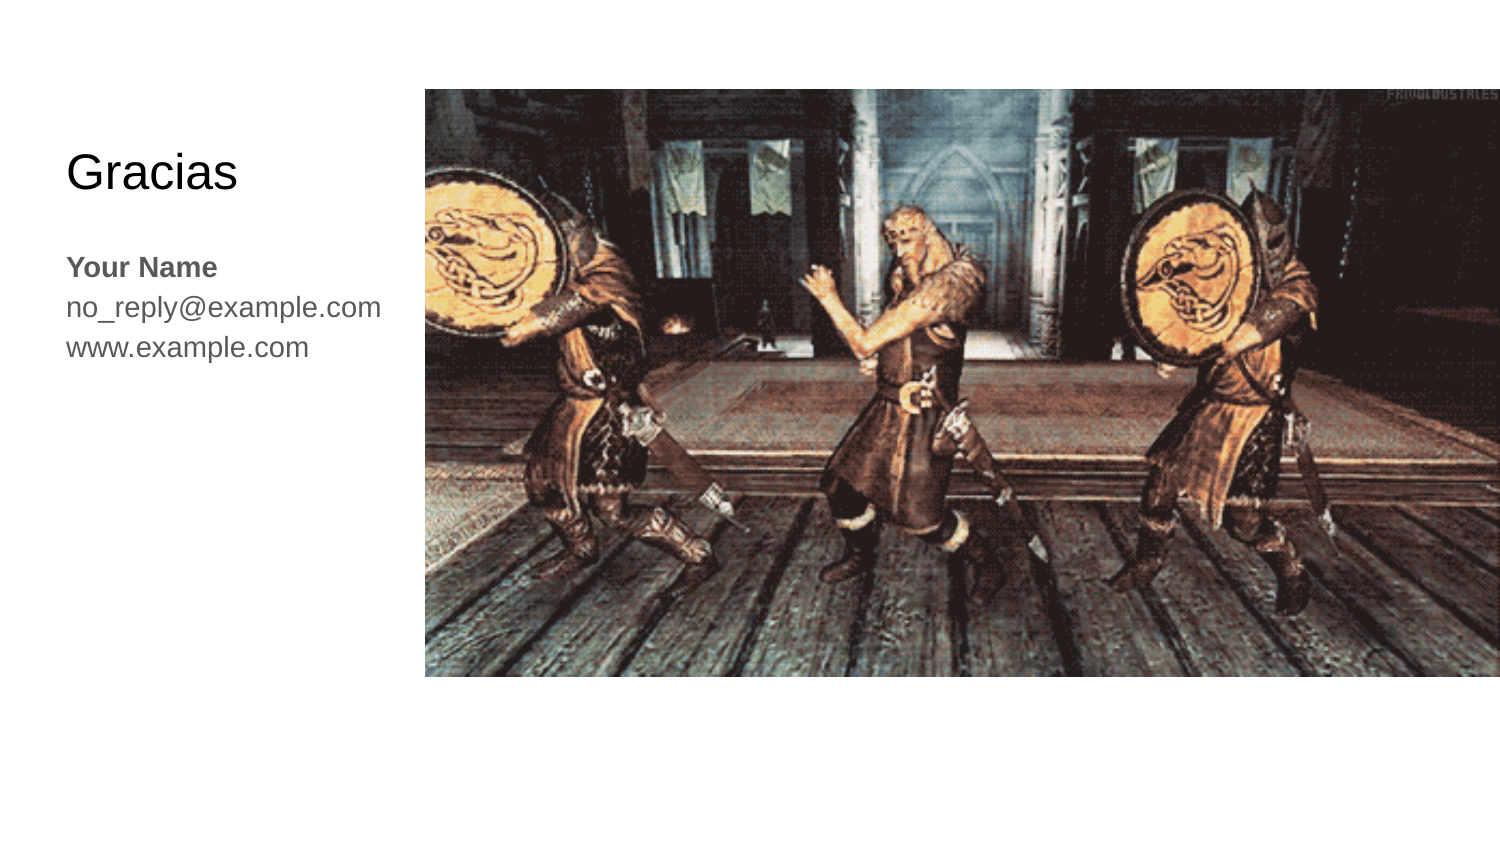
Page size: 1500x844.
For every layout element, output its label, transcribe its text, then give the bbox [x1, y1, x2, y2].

title Gracias [51, 91, 422, 216]
list Your Name no_reply@example.com www.example.com [51, 227, 512, 750]
picture [425, 89, 1500, 677]
